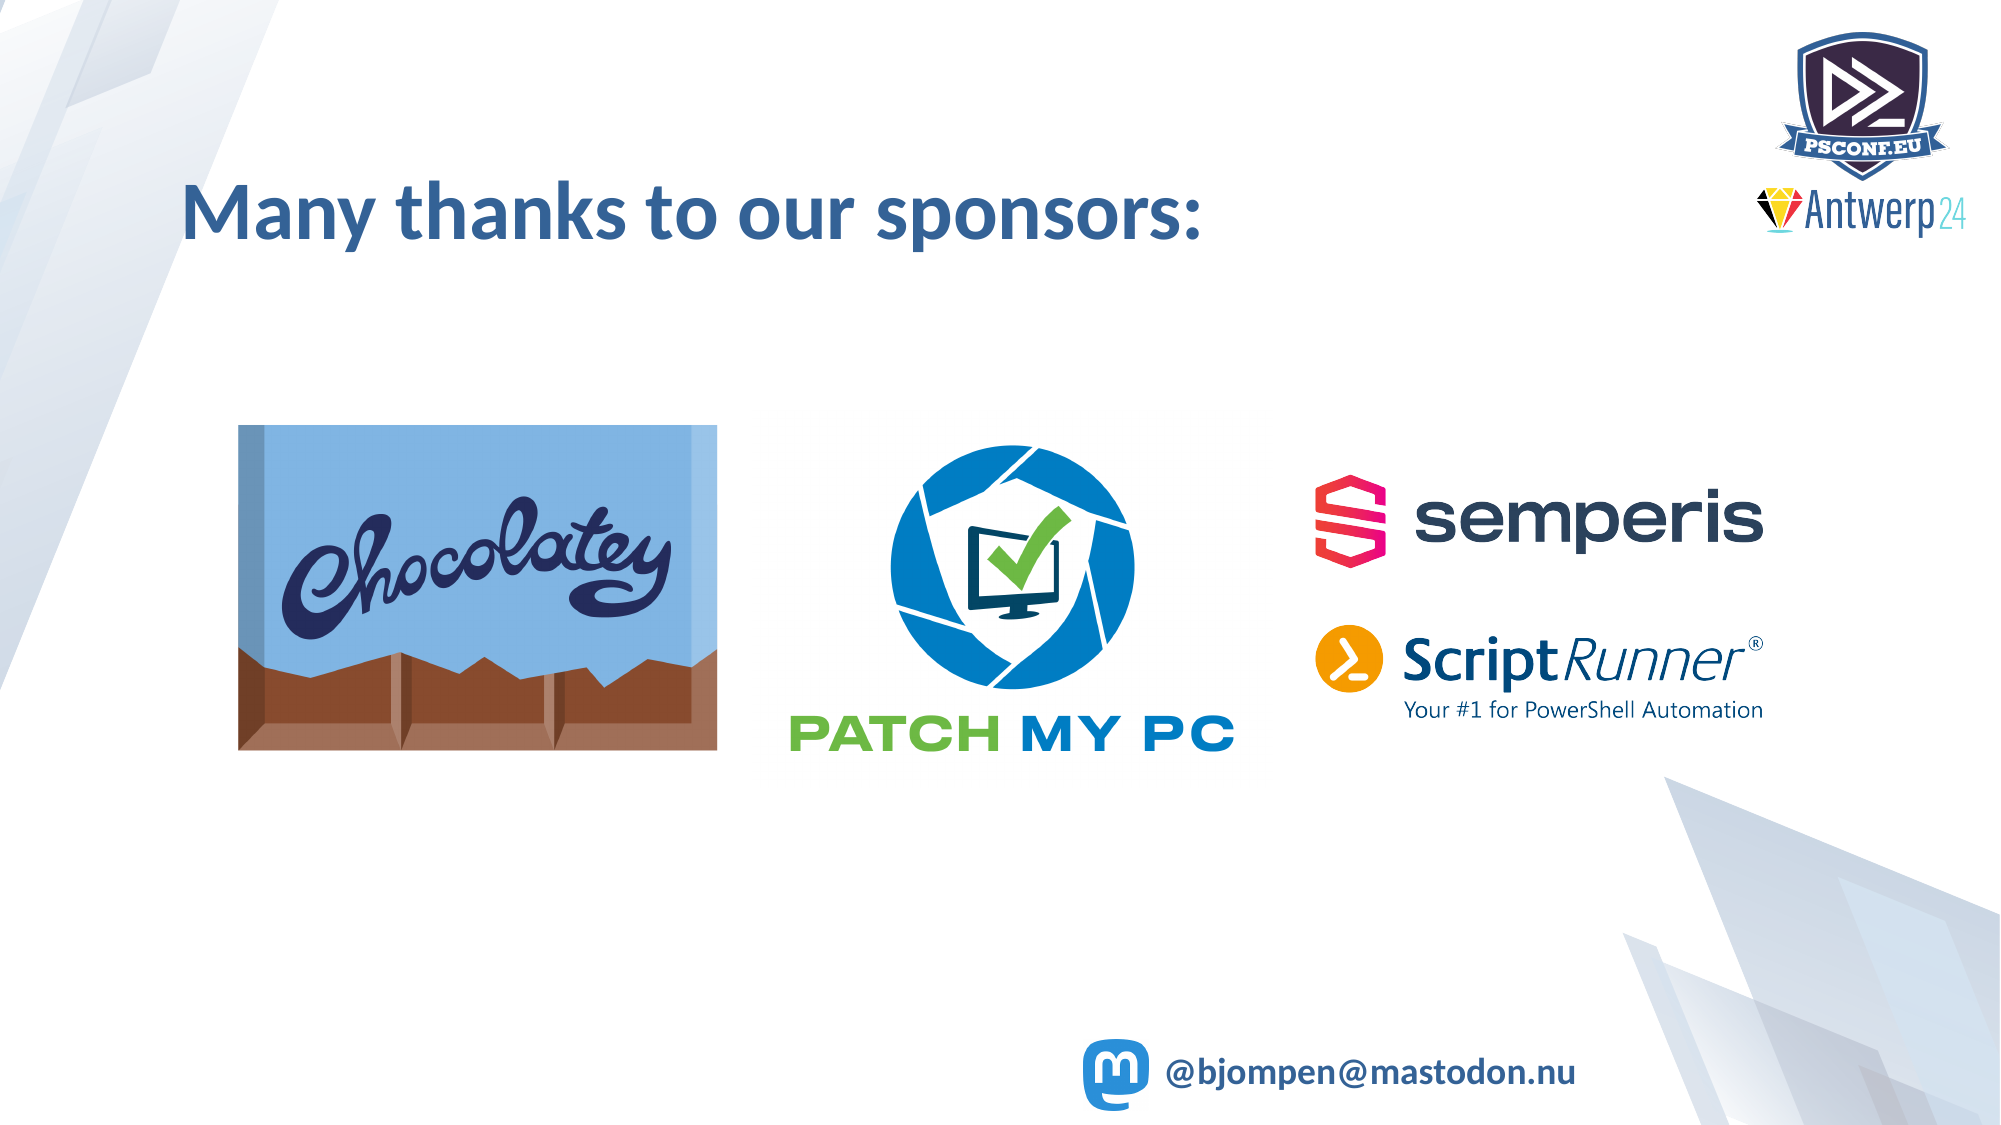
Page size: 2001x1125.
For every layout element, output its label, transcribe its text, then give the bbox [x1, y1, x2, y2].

picture [0, 0, 2000, 1125]
title Many thanks to our sponsors: [165, 103, 1763, 321]
